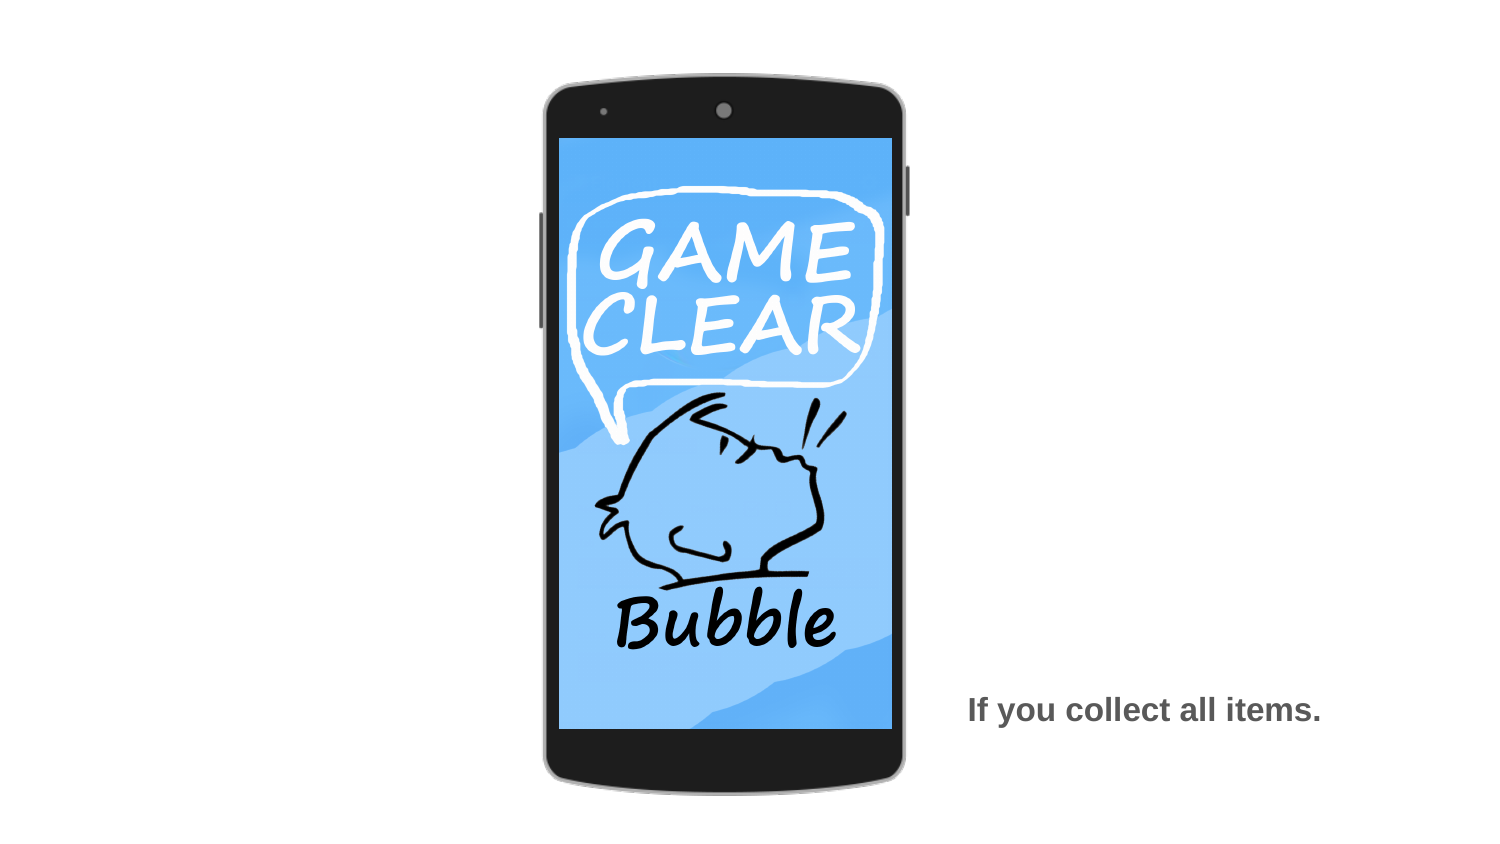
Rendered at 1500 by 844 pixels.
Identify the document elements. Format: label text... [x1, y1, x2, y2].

picture [535, 58, 913, 810]
list If you collect all items. [952, 673, 1380, 829]
